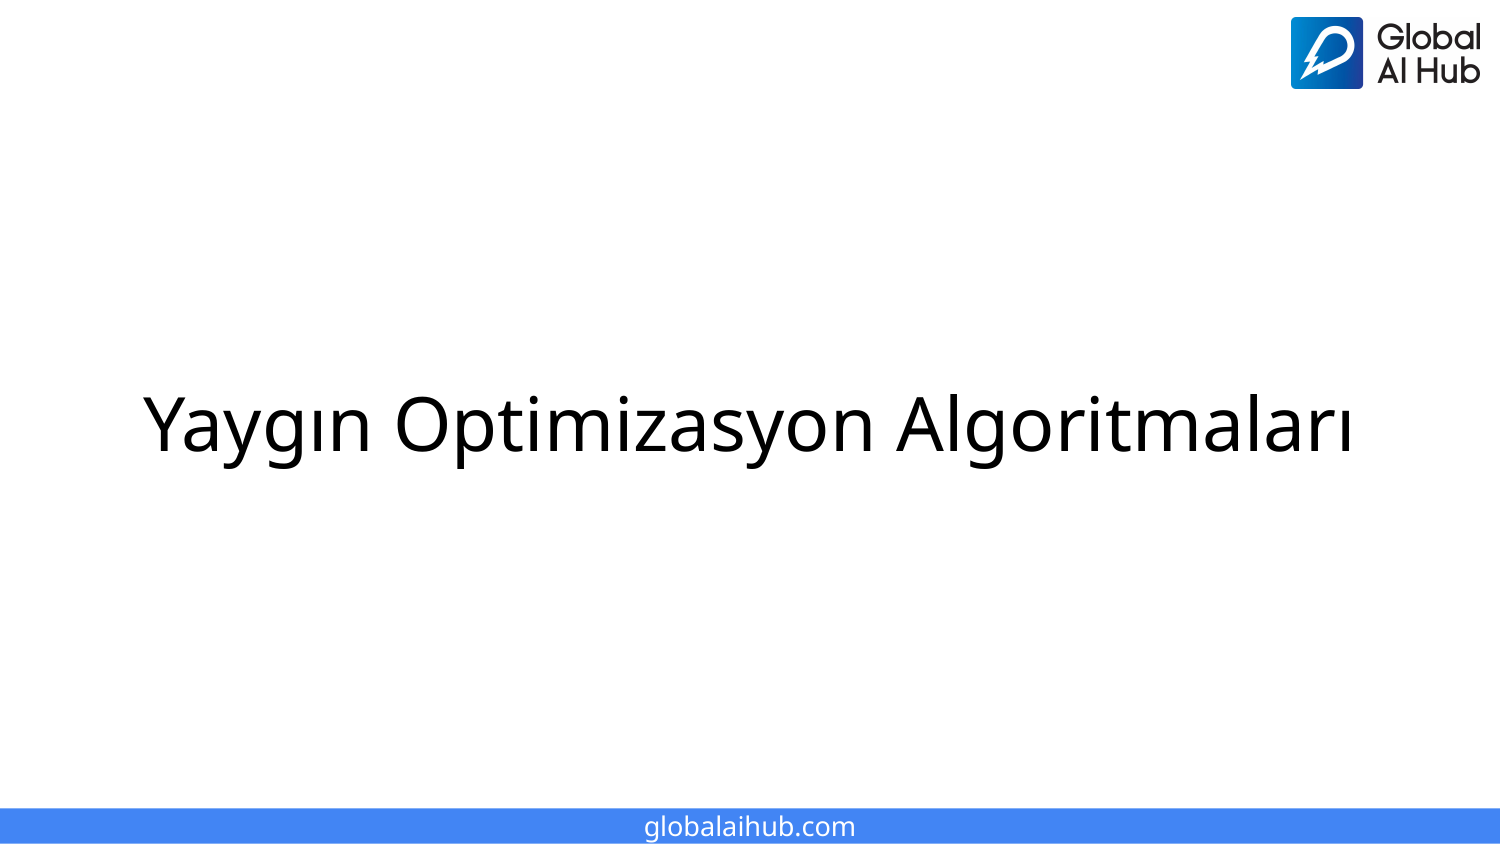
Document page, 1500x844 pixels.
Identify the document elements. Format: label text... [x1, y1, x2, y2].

picture [1291, 17, 1480, 89]
title Yaygın Optimizasyon Algoritmaları [51, 352, 1449, 491]
